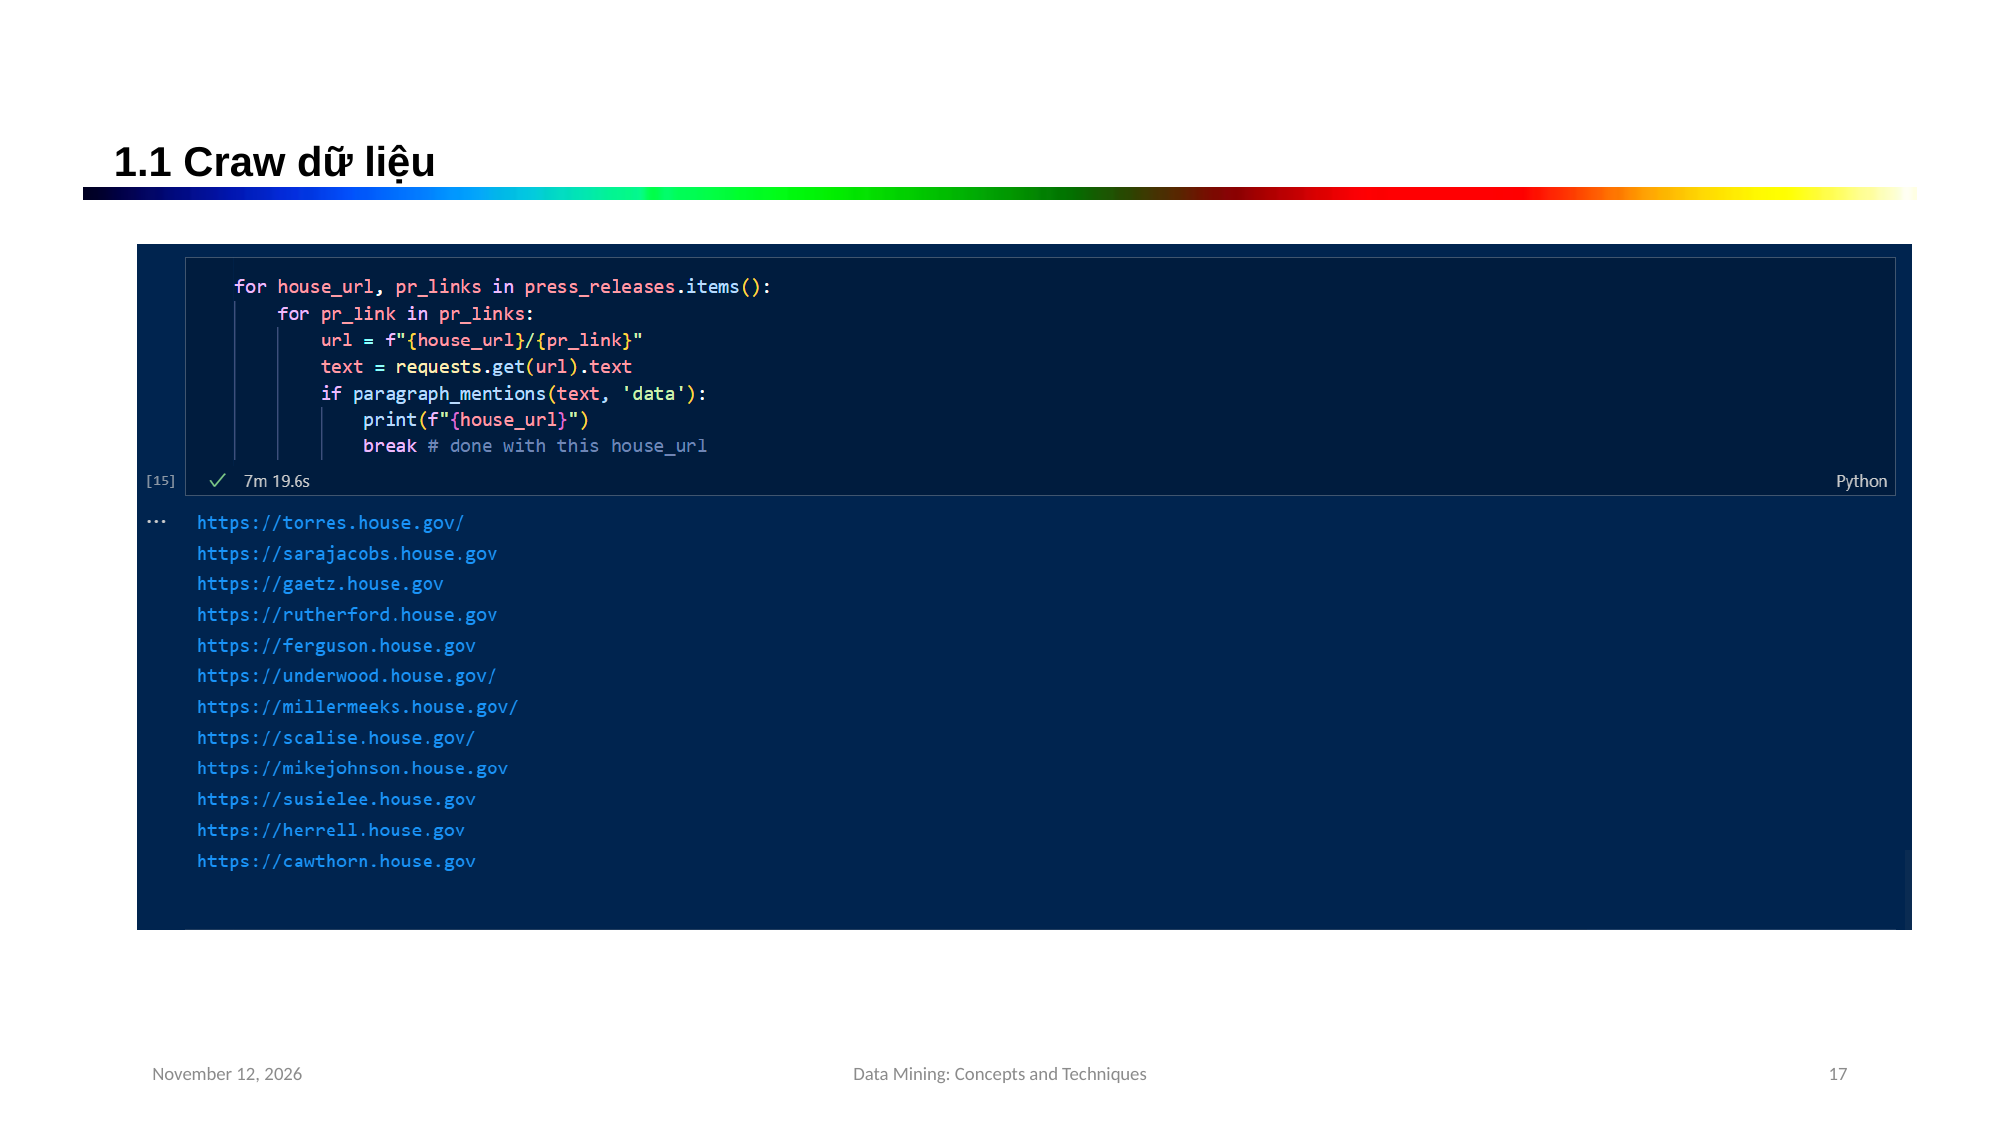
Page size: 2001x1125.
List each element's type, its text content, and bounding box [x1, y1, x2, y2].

picture [83, 187, 473, 200]
picture [137, 244, 1912, 930]
slide_number 17 [1412, 1042, 1863, 1103]
footer Data Mining: Concepts and Techniques [662, 1042, 1338, 1103]
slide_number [137, 1042, 588, 1103]
picture [509, 187, 1917, 200]
text_box 1.1 Craw dữ liệu [99, 126, 680, 192]
